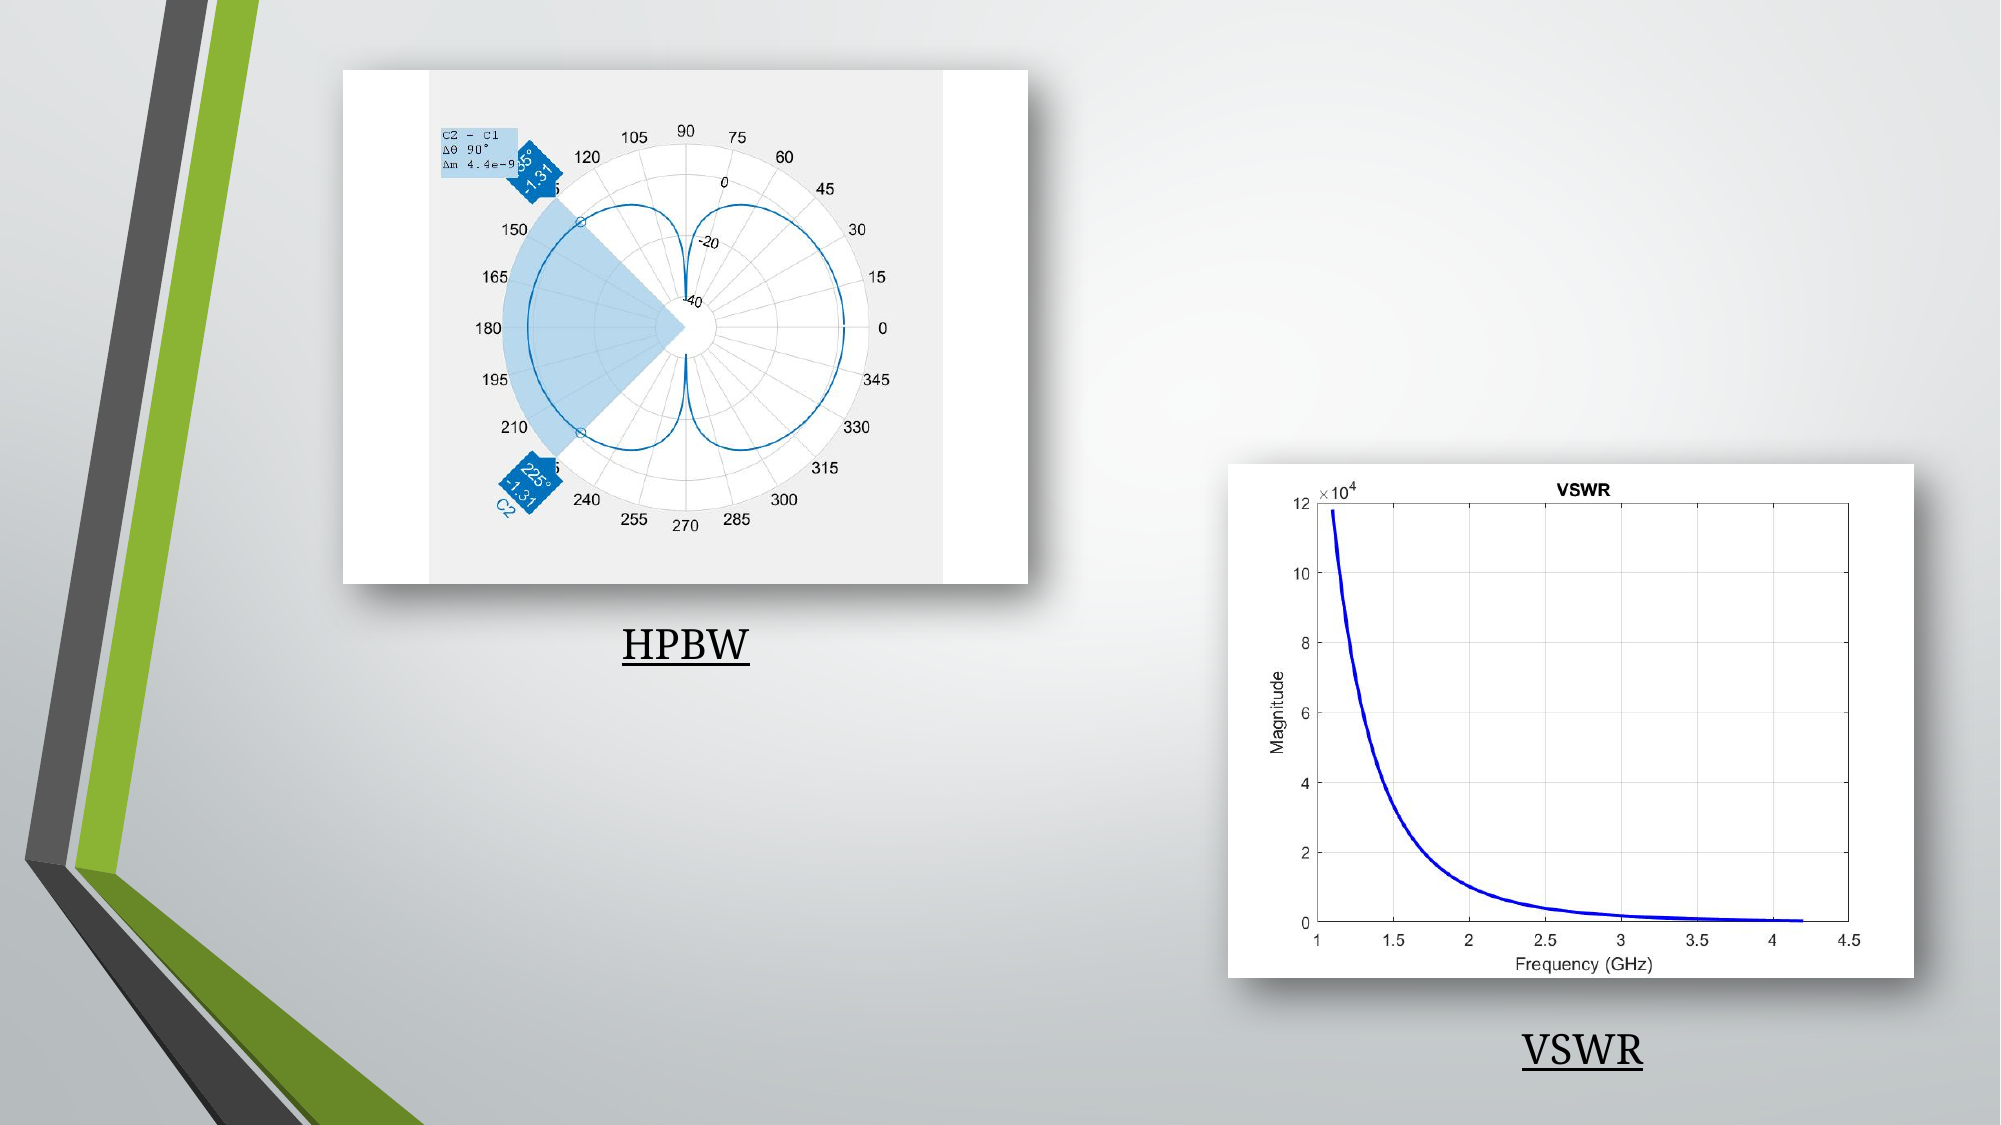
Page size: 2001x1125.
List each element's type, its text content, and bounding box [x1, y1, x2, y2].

picture [343, 70, 1029, 584]
text_box VSWR [1507, 1015, 1659, 1081]
text_box HPBW [606, 610, 765, 676]
picture [1228, 463, 1914, 978]
